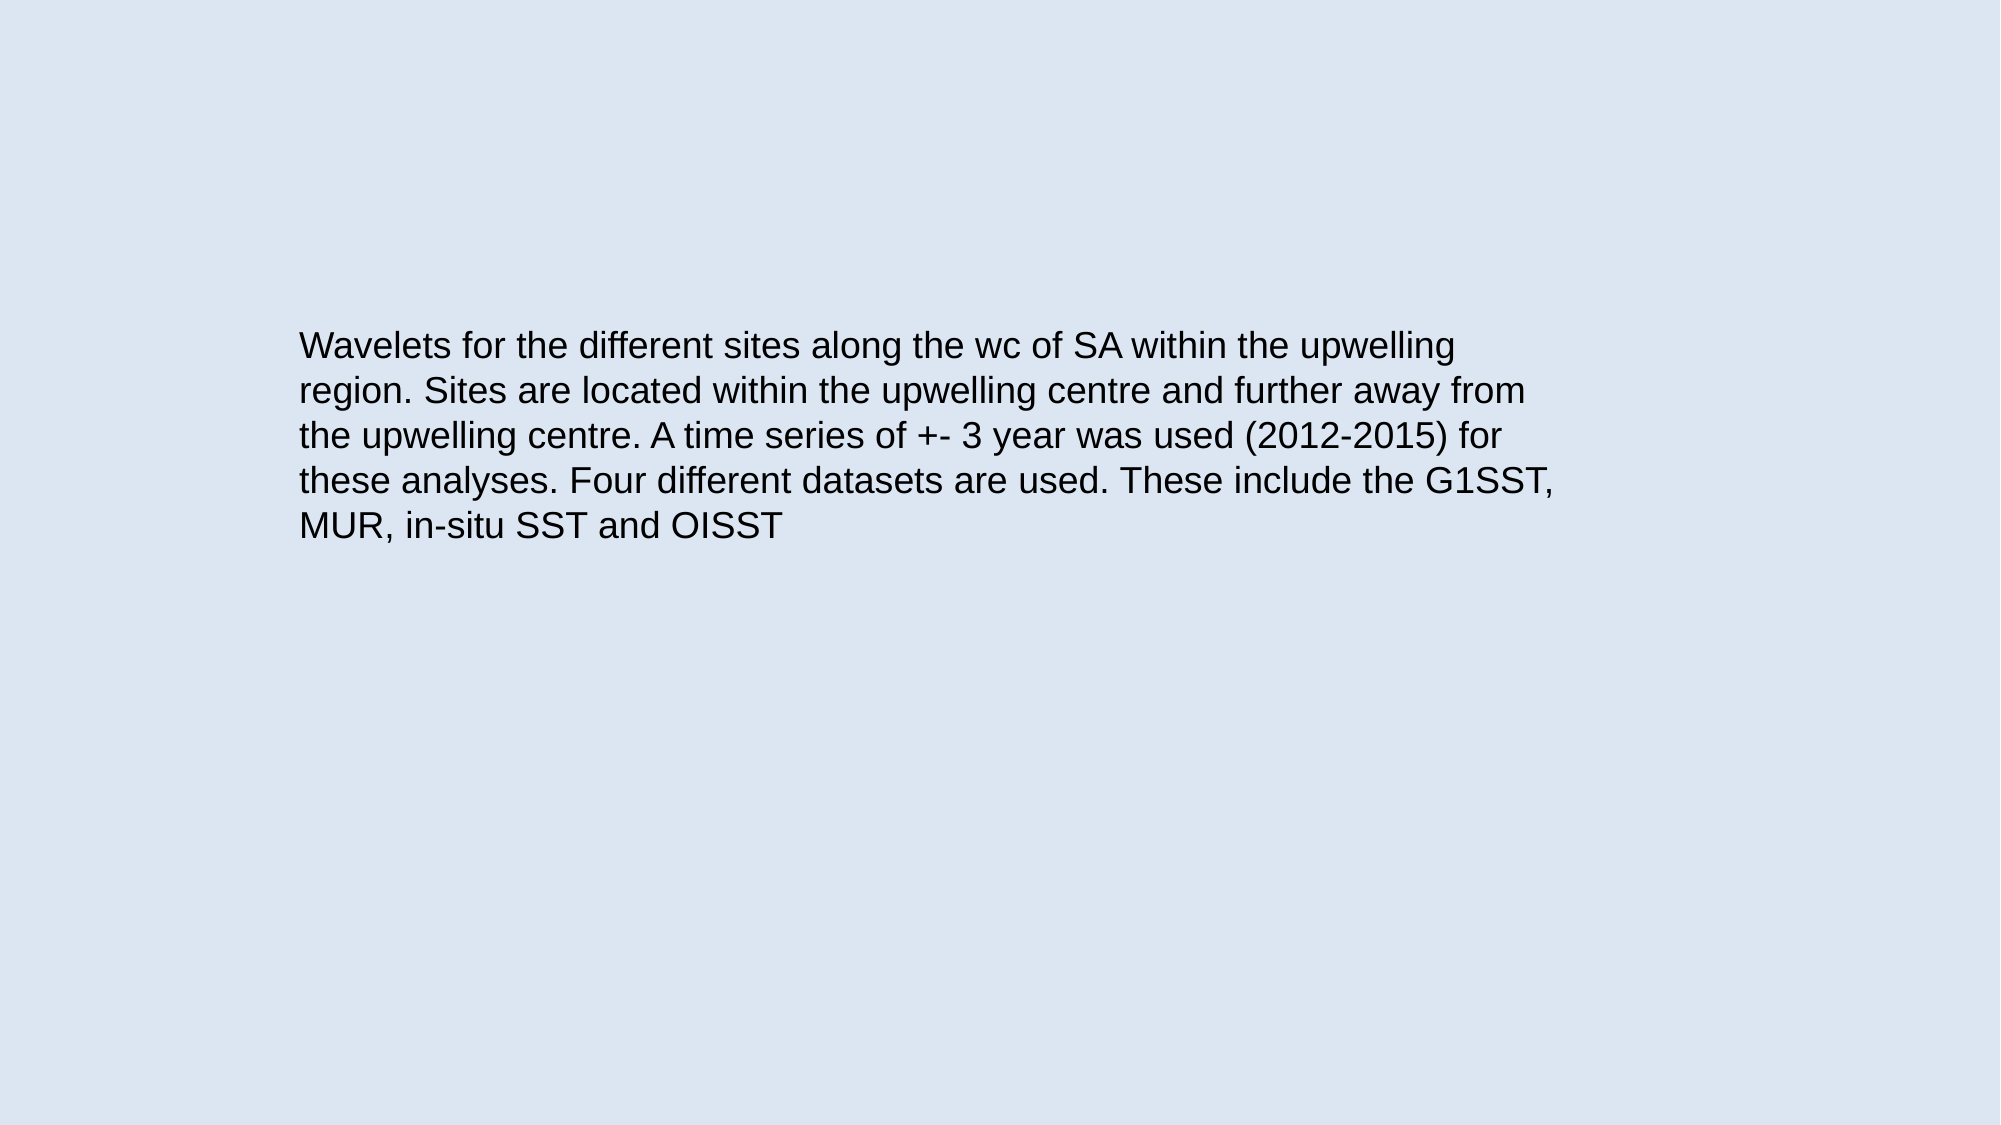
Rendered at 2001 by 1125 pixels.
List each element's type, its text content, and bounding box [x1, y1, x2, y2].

text_box Wavelets for the different sites along the wc of SA within the upwelling region. Sites are located within the upwelling centre and further away from the upwelling centre. A time series of +- 3 year was used (2012-2015) for these analyses. Four different datasets are used. These include the G1SST, MUR, in-situ SST and OISST [284, 313, 1595, 598]
